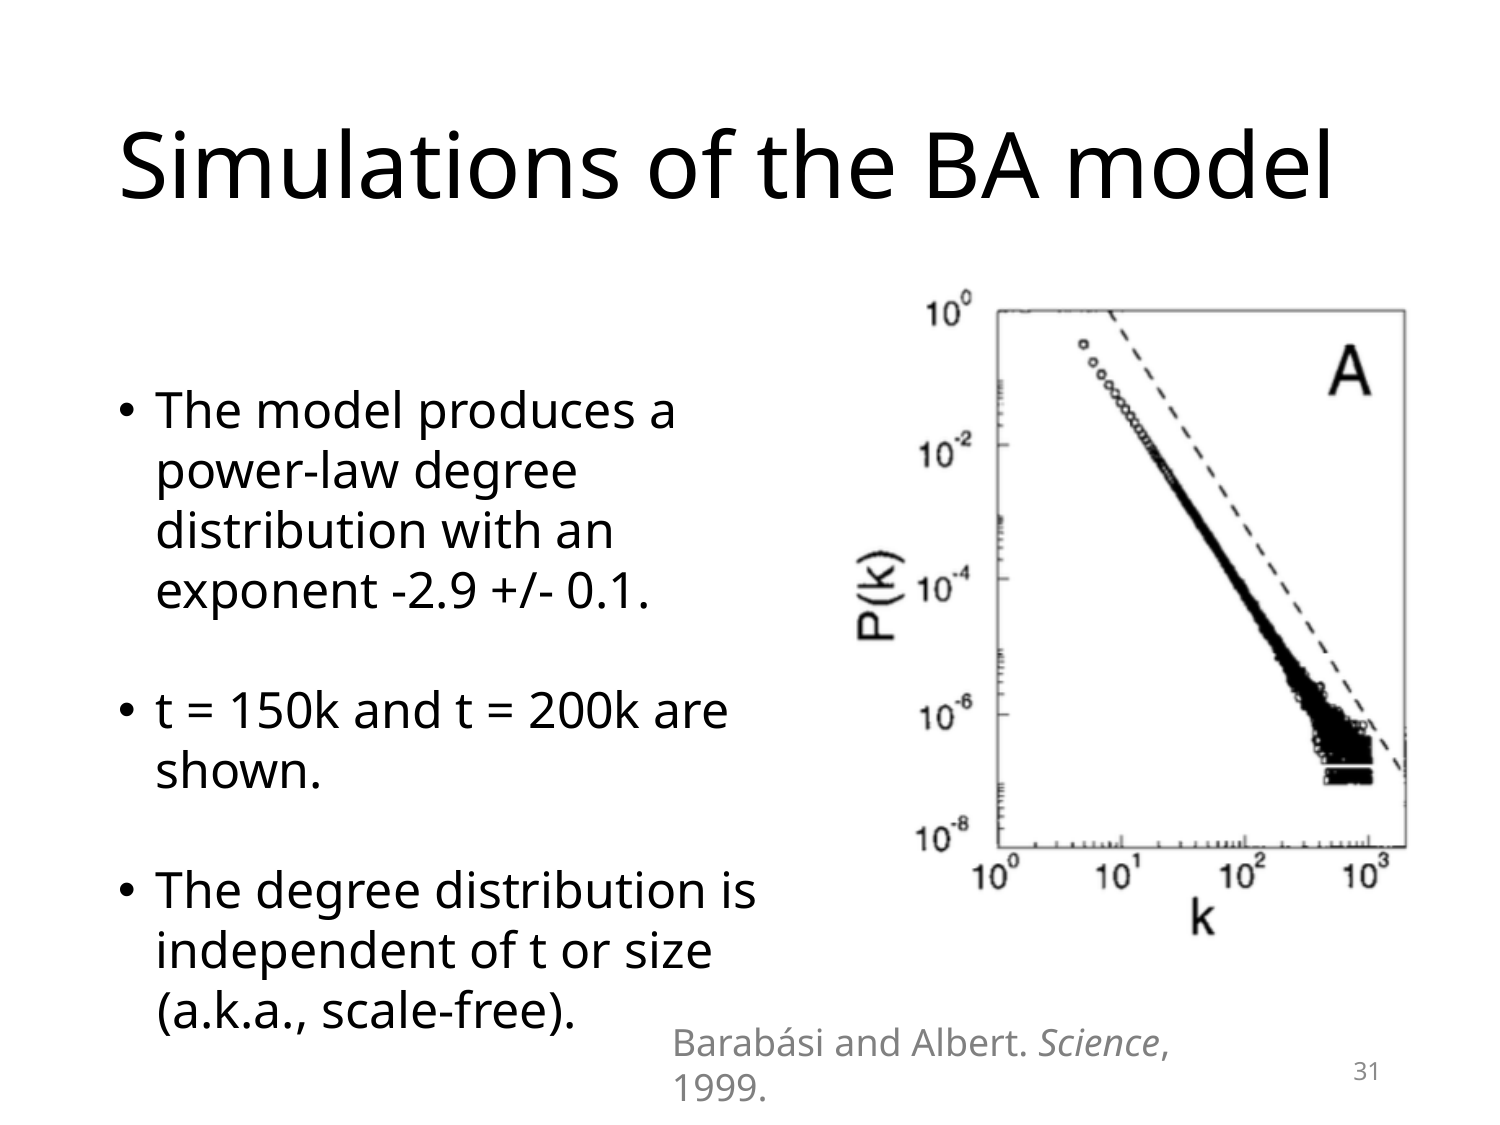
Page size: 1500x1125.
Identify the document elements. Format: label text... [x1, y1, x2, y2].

slide_number 31 [1236, 1042, 1397, 1103]
picture [816, 277, 1416, 955]
title Simulations of the BA model [103, 59, 1397, 278]
text_box Barabási and Albert. Science, 1999. [657, 1012, 1236, 1125]
